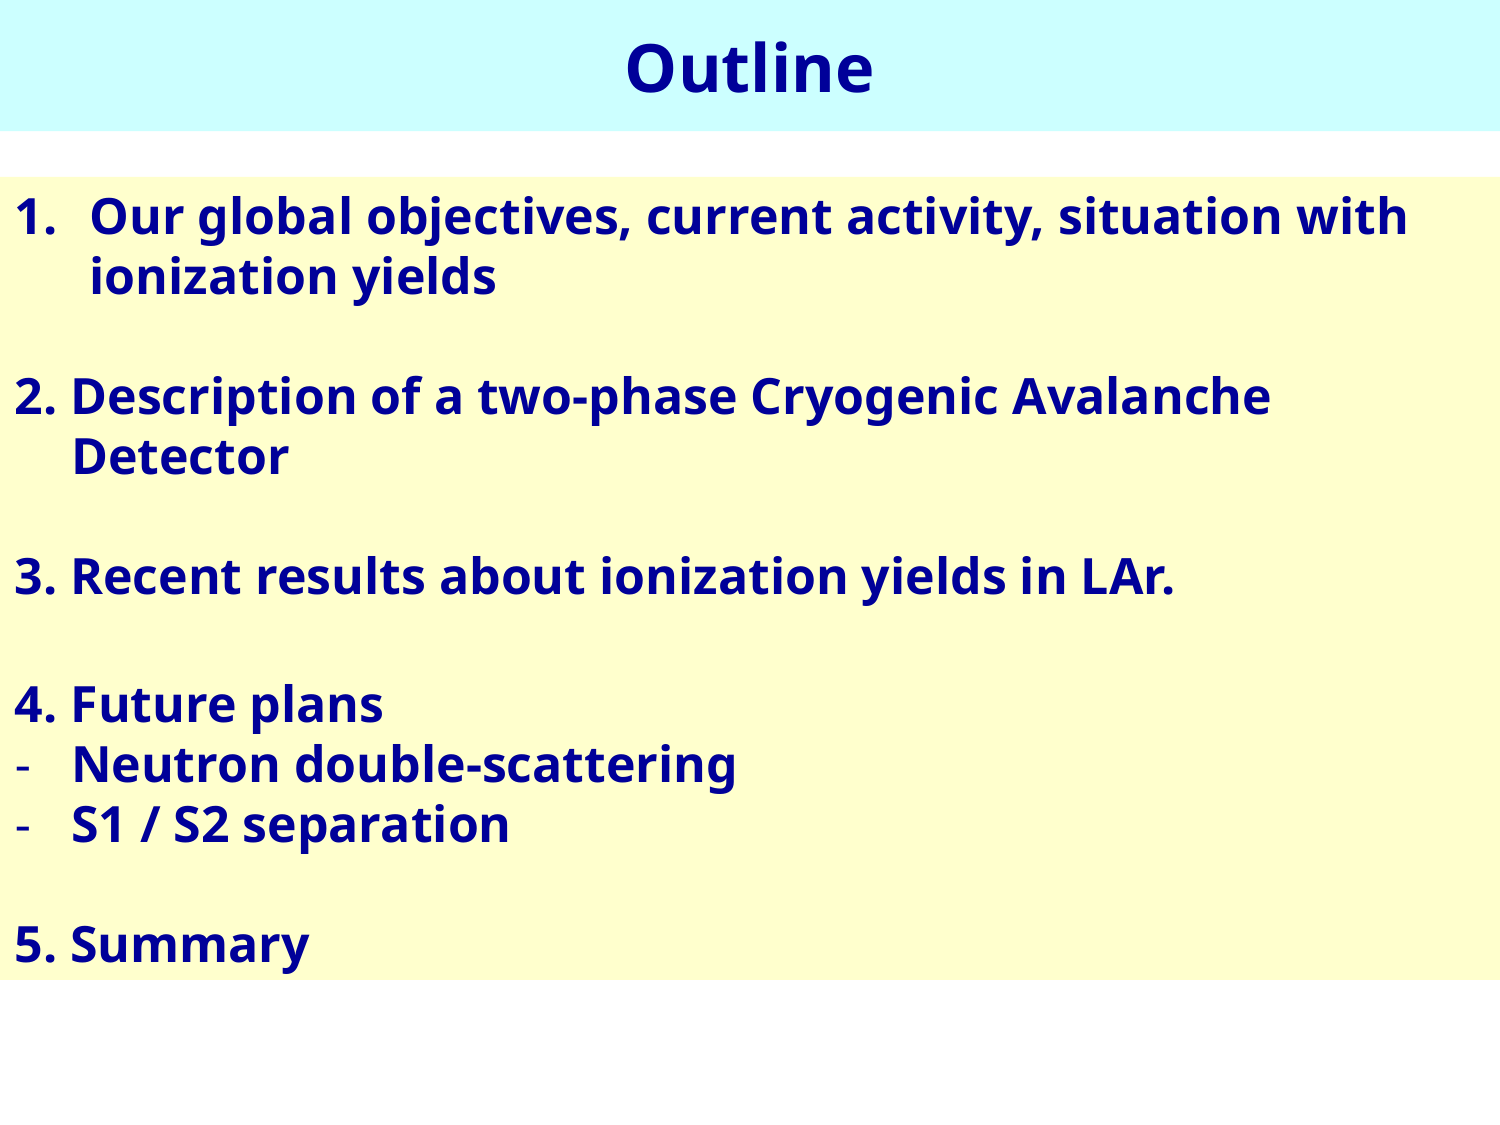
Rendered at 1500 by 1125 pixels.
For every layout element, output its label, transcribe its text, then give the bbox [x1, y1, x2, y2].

text_box Outline [0, 0, 1500, 132]
text_box Our global objectives, current activity, situation with ionization yields 2. Description of a two-phase Cryogenic Avalanche Detector 3. Recent results about ionization yields in LAr. 4. Future plans Neutron double-scattering S1 / S2 separation 5. Summary [0, 176, 1500, 980]
